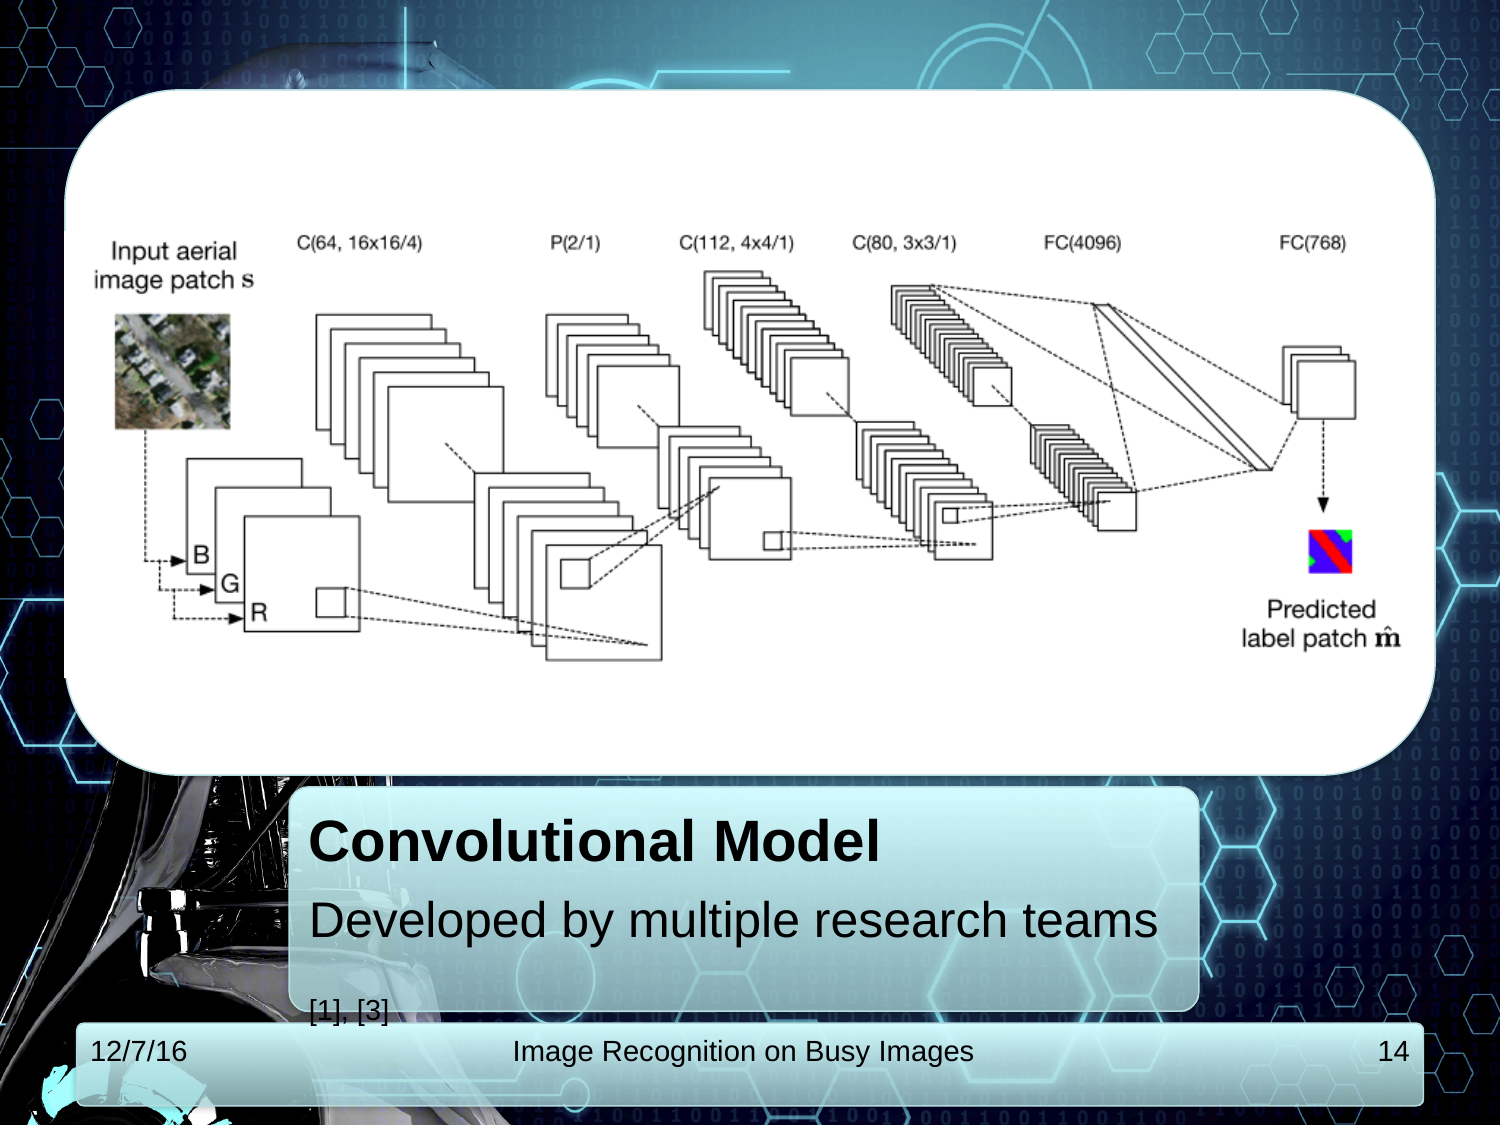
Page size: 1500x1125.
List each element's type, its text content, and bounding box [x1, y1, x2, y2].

footer Image Recognition on Busy Images [478, 1024, 1010, 1103]
slide_number 14 [1074, 1024, 1425, 1103]
picture [0, 0, 1500, 1125]
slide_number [75, 1024, 425, 1103]
list Developed by multiple research teams [1], [3] [294, 880, 1194, 1013]
text_box [64, 89, 1436, 776]
title Convolutional Model [294, 787, 1194, 880]
